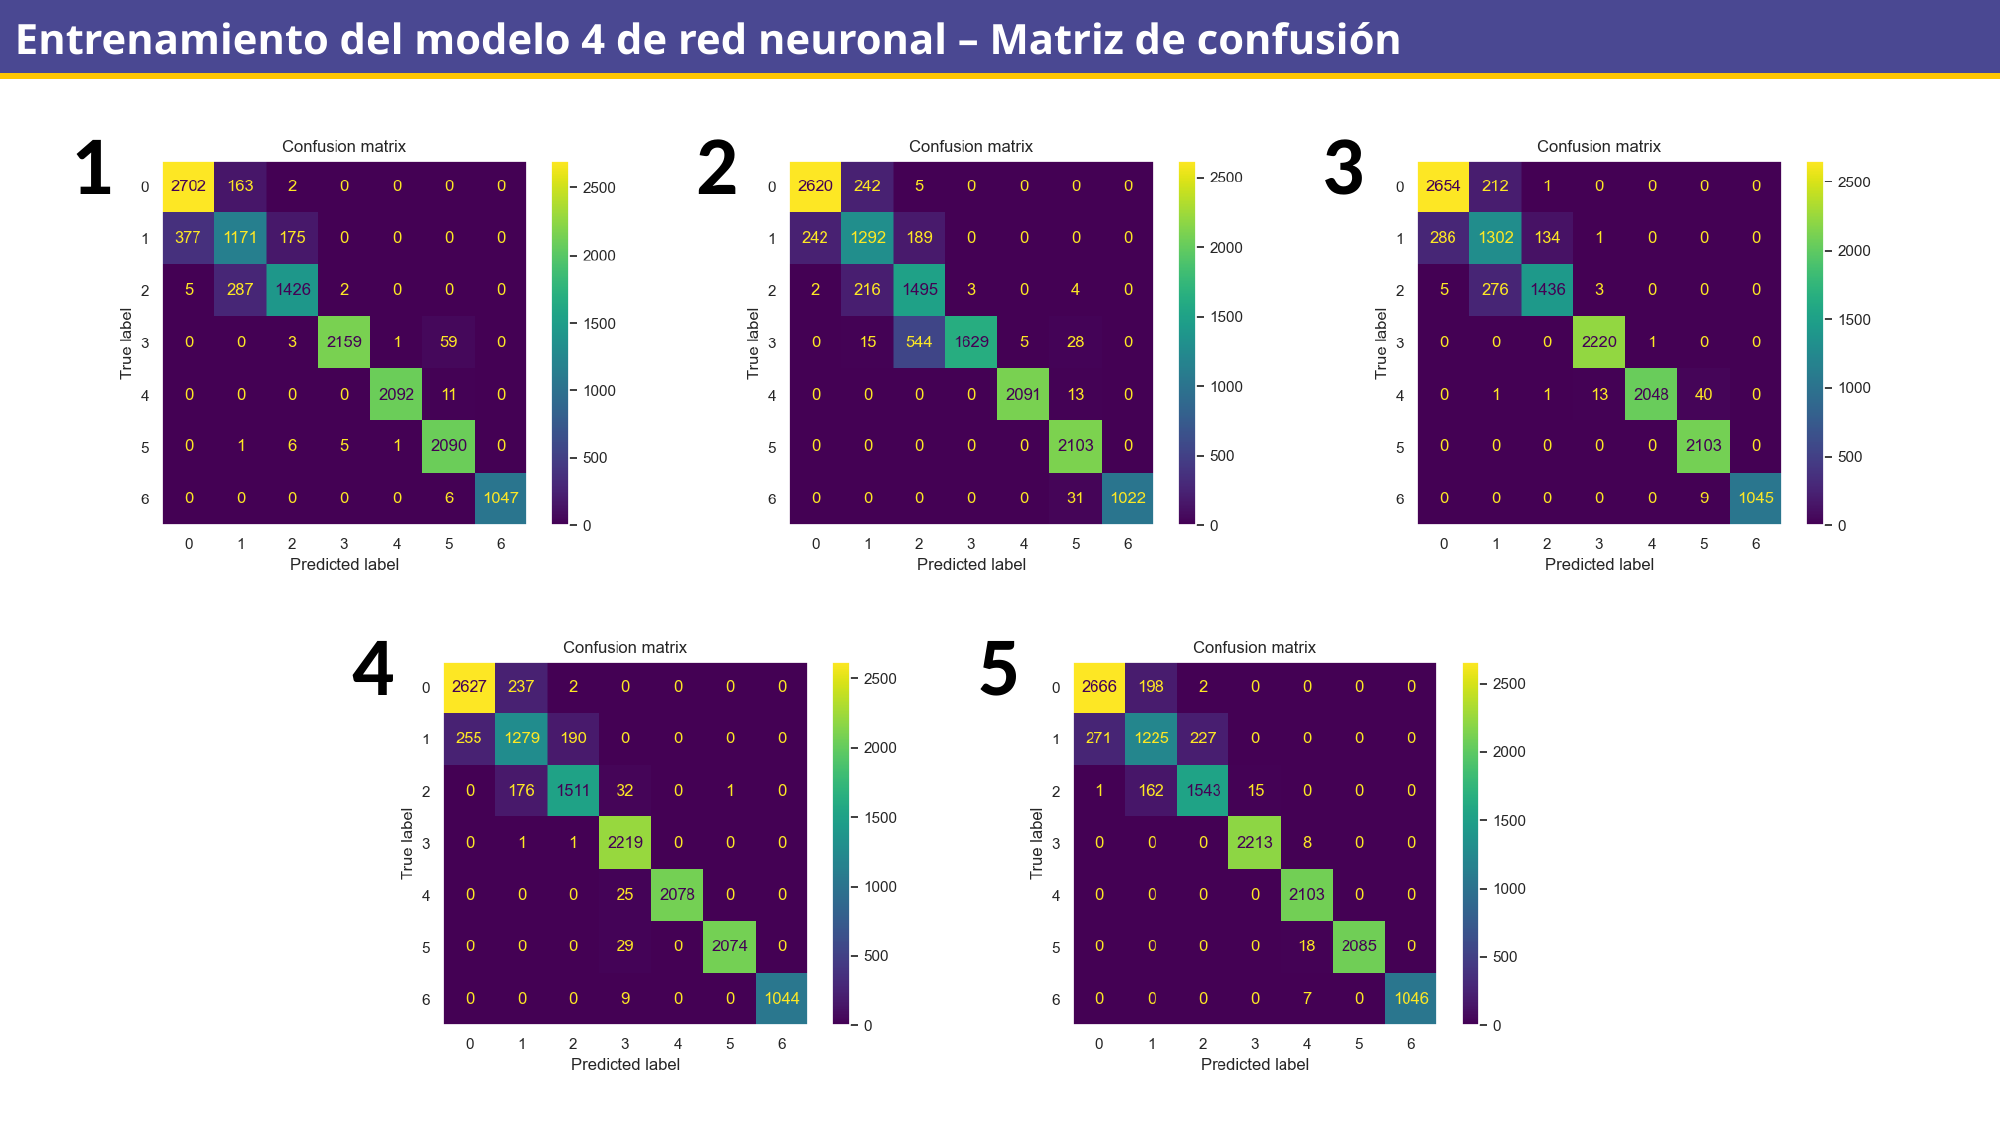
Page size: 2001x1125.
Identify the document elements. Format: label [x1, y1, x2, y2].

picture [56, 103, 1942, 577]
text_box [0, 0, 2000, 76]
picture [337, 604, 1598, 1077]
